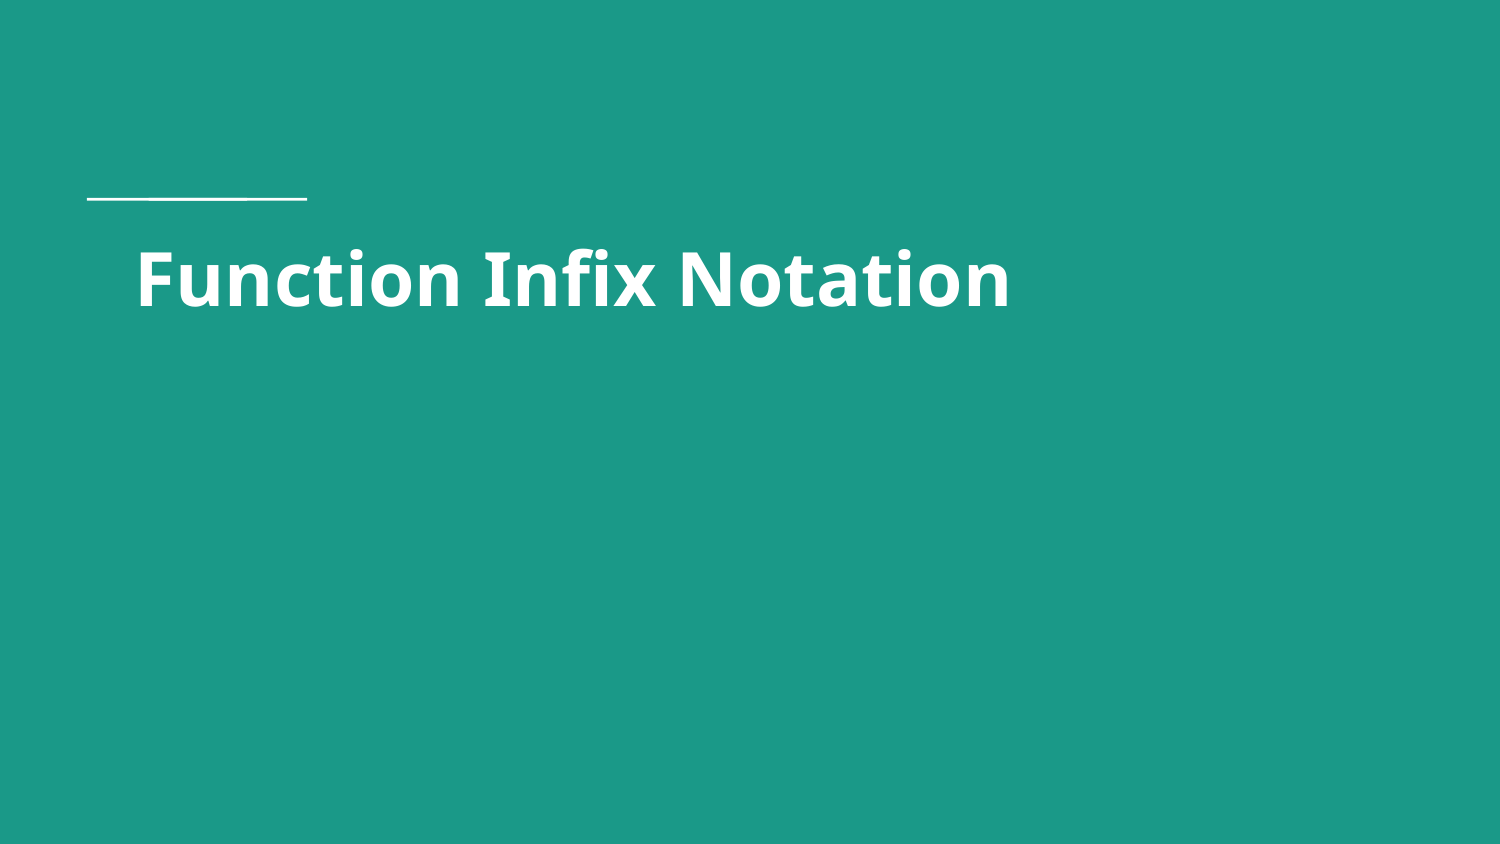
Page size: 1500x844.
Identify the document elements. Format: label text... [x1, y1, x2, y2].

title Function Infix Notation [119, 216, 1381, 466]
